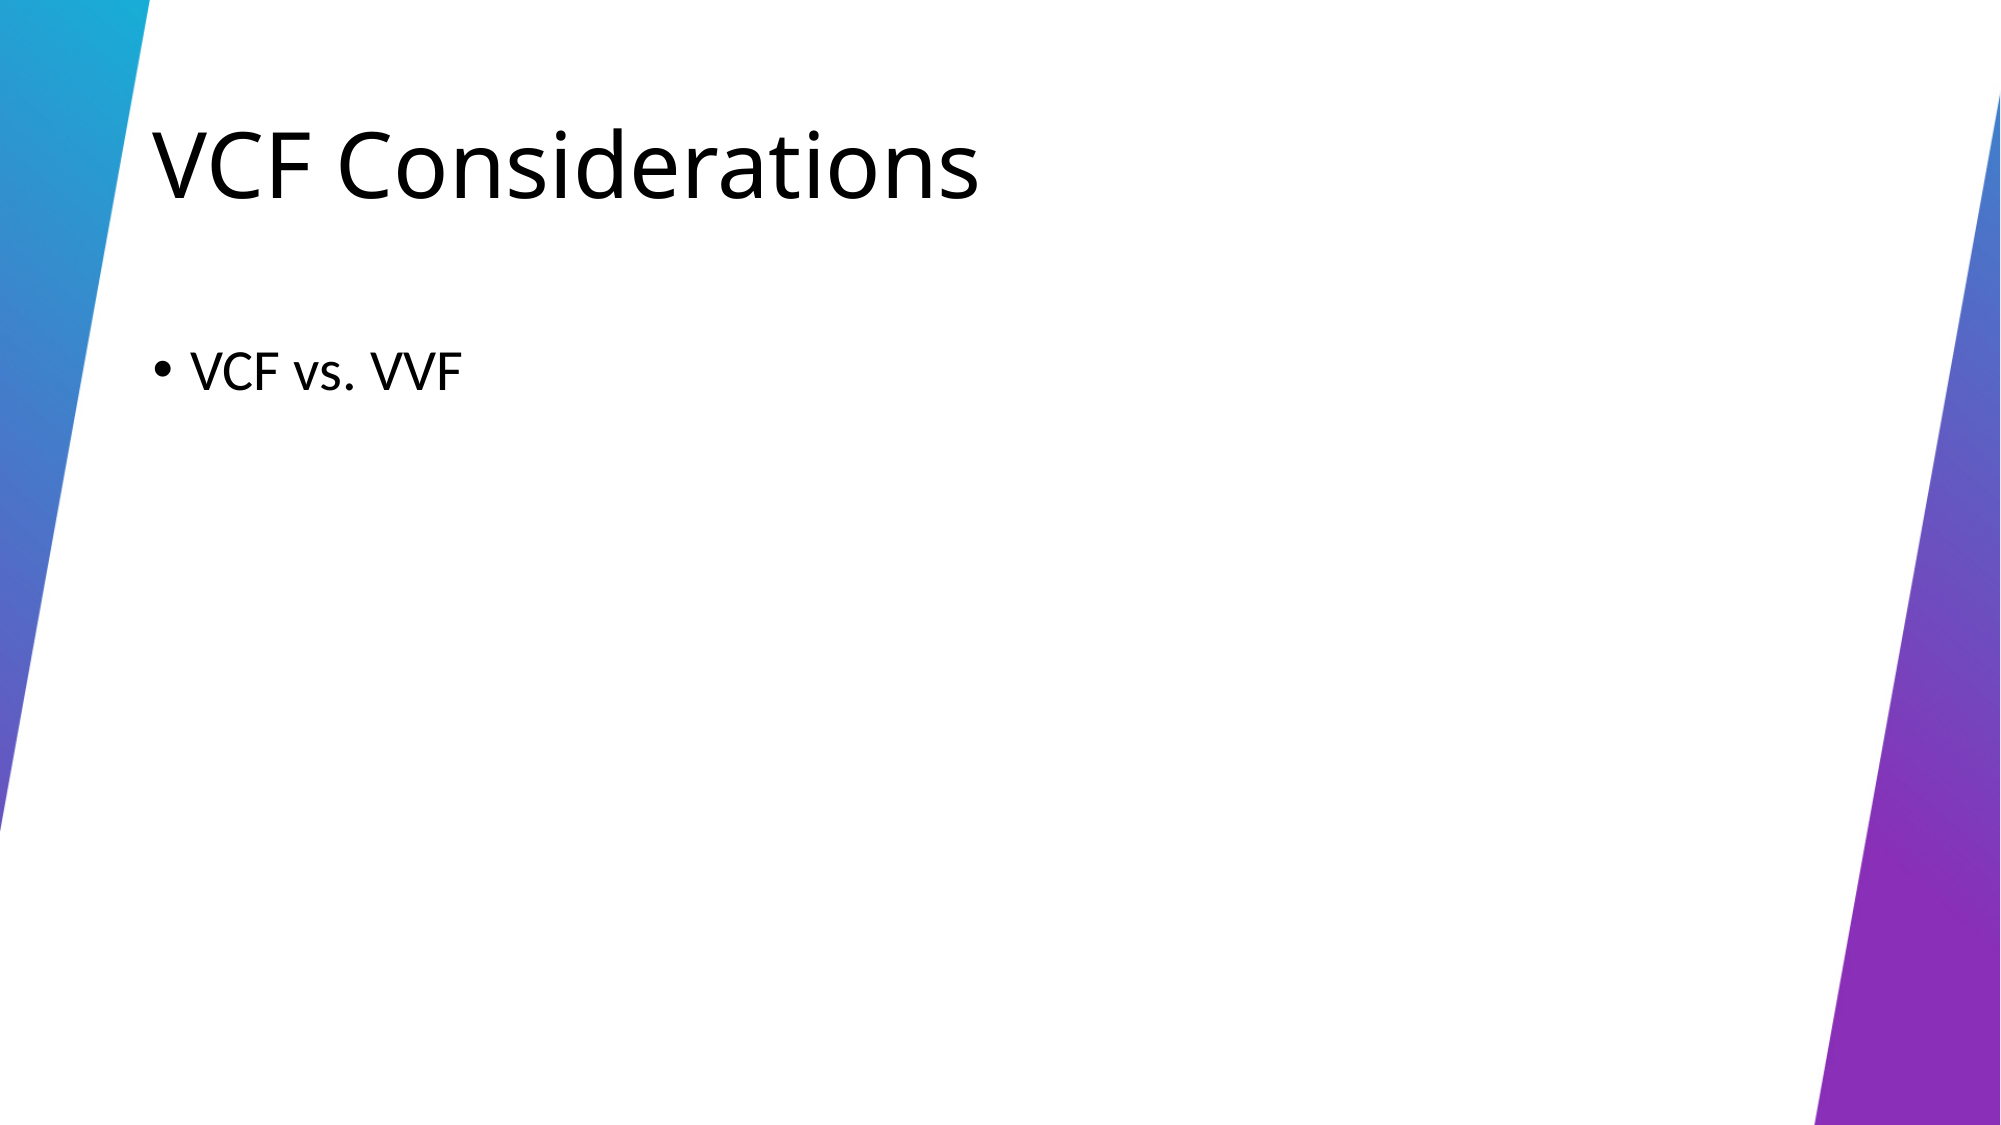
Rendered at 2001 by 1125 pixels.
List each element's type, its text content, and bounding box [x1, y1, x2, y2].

title VCF Considerations [137, 59, 1863, 278]
list VCF vs. VVF [137, 332, 984, 938]
picture [0, 0, 2001, 1125]
